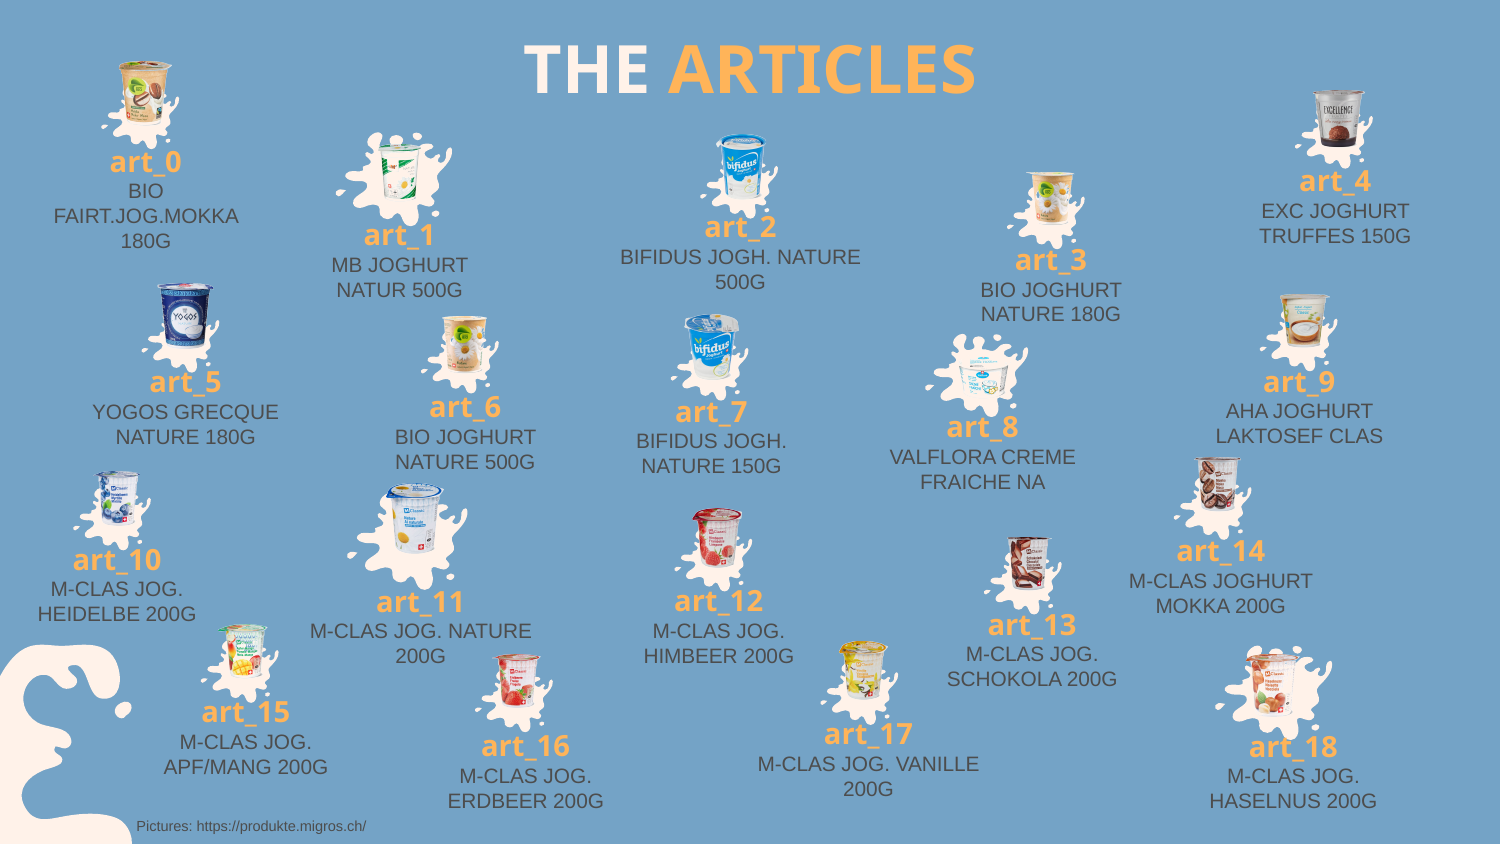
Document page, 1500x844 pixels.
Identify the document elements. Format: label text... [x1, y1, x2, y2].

text_box art_12 M-CLAS JOG. HIMBEER 200G [592, 567, 845, 654]
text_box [1293, 105, 1374, 169]
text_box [345, 492, 469, 591]
title art_0 BIO FAIRT.JOG.MOKKA 180G [18, 128, 274, 215]
picture [157, 283, 214, 350]
text_box art_10 M-CLAS JOG. HEIDELBE 200G [0, 525, 244, 613]
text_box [1213, 645, 1334, 741]
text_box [1005, 186, 1086, 250]
text_box art_18 M-CLAS JOG. HASELNUS 200G [1167, 713, 1420, 800]
text_box Pictures: https://produkte.migros.ch/ [121, 810, 382, 843]
picture [715, 134, 766, 200]
picture [1006, 537, 1052, 591]
picture [954, 352, 1011, 400]
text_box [673, 528, 754, 592]
picture [839, 641, 889, 700]
picture [684, 314, 740, 381]
picture [691, 507, 742, 569]
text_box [72, 487, 152, 551]
picture [1313, 89, 1365, 148]
picture [1026, 171, 1077, 227]
picture [1279, 293, 1330, 349]
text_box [100, 86, 180, 150]
text_box art_13 M-CLAS JOG. SCHOKOLA 200G [906, 591, 1159, 678]
text_box art_2 BIFIDUS JOGH. NATURE 500G [604, 193, 877, 280]
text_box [1258, 308, 1339, 372]
picture [377, 144, 422, 202]
picture [492, 654, 541, 708]
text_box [474, 669, 554, 733]
text_box art_6 BIO JOGHURT NATURE 500G [337, 373, 594, 460]
picture [386, 483, 444, 554]
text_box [1172, 476, 1253, 541]
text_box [140, 309, 221, 373]
picture [218, 624, 268, 679]
text_box art_7 BIFIDUS JOGH. NATURE 150G [584, 378, 839, 465]
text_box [819, 661, 900, 726]
text_box art_11 M-CLAS JOG. NATURE 200G [294, 568, 547, 655]
picture [1246, 654, 1301, 717]
picture [93, 471, 141, 526]
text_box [699, 155, 779, 219]
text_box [669, 337, 750, 401]
picture [1194, 457, 1241, 512]
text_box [419, 330, 500, 394]
text_box art_17 M-CLAS JOG. VANILLE 200G [742, 700, 995, 787]
title THE ARTICLES [116, 12, 1385, 107]
text_box art_15 M-CLAS JOG. APF/MANG 200G [119, 678, 373, 765]
text_box art_8 VALFLORA CREME FRAICHE NA [840, 393, 1126, 480]
text_box art_5 YOGOS GRECQUE NATURE 180G [40, 348, 331, 435]
picture [442, 315, 487, 374]
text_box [923, 333, 1030, 418]
text_box art_4 EXC JOGHURT TRUFFES 150G [1207, 147, 1463, 234]
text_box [982, 551, 1063, 615]
text_box art_1 MB JOGHURT NATUR 500G [284, 201, 515, 288]
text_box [199, 639, 280, 704]
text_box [334, 132, 454, 227]
text_box art_16 M-CLAS JOG. ERDBEER 200G [399, 712, 652, 799]
picture [119, 60, 173, 127]
text_box art_3 BIO JOGHURT NATURE 180G [923, 226, 1178, 313]
text_box art_9 AHA JOGHURT LAKTOSEF CLAS [1156, 347, 1442, 434]
text_box art_14 M-CLAS JOGHURT MOKKA 200G [1094, 517, 1347, 604]
